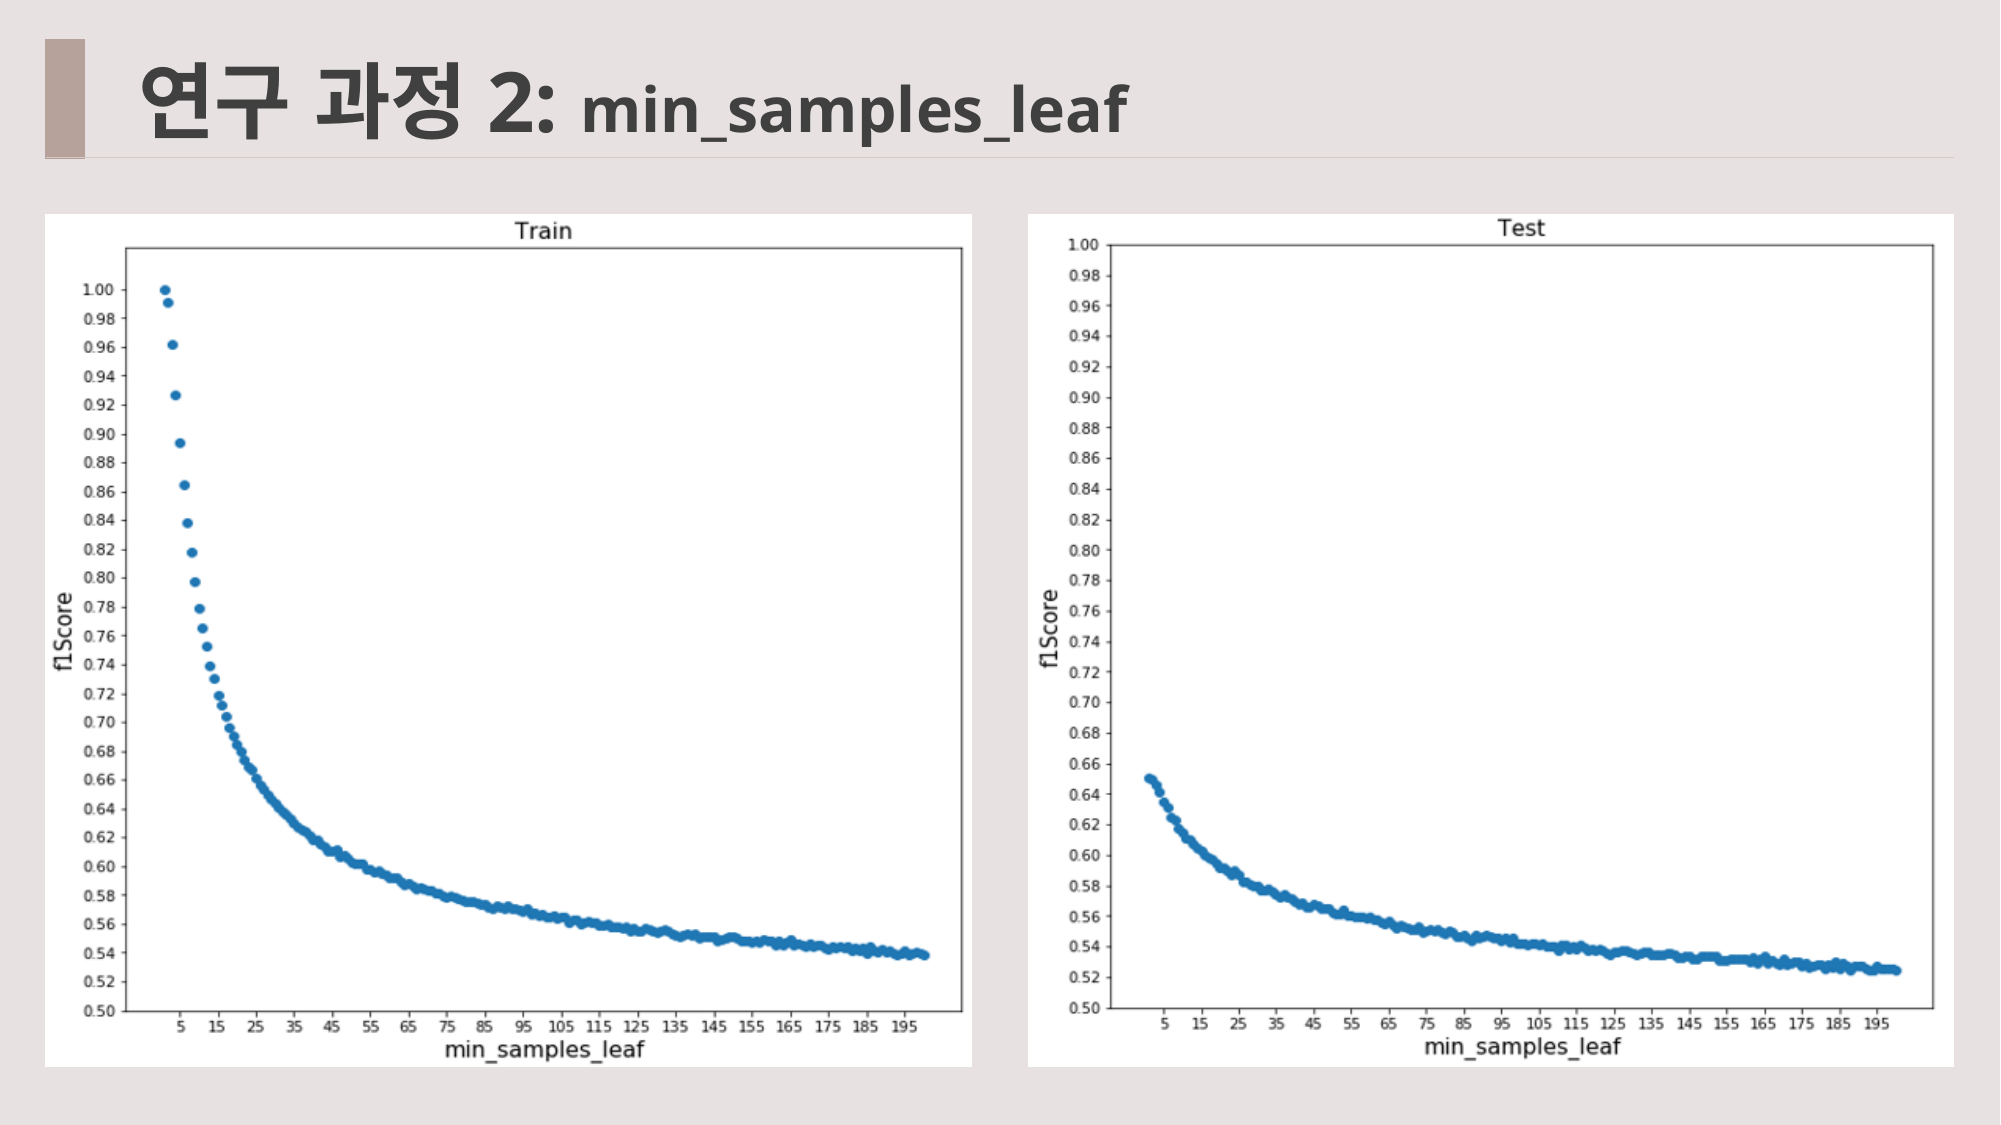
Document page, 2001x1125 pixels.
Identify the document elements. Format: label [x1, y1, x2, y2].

picture [1028, 214, 1954, 1067]
text_box [46, 39, 1954, 158]
picture [45, 214, 972, 1067]
